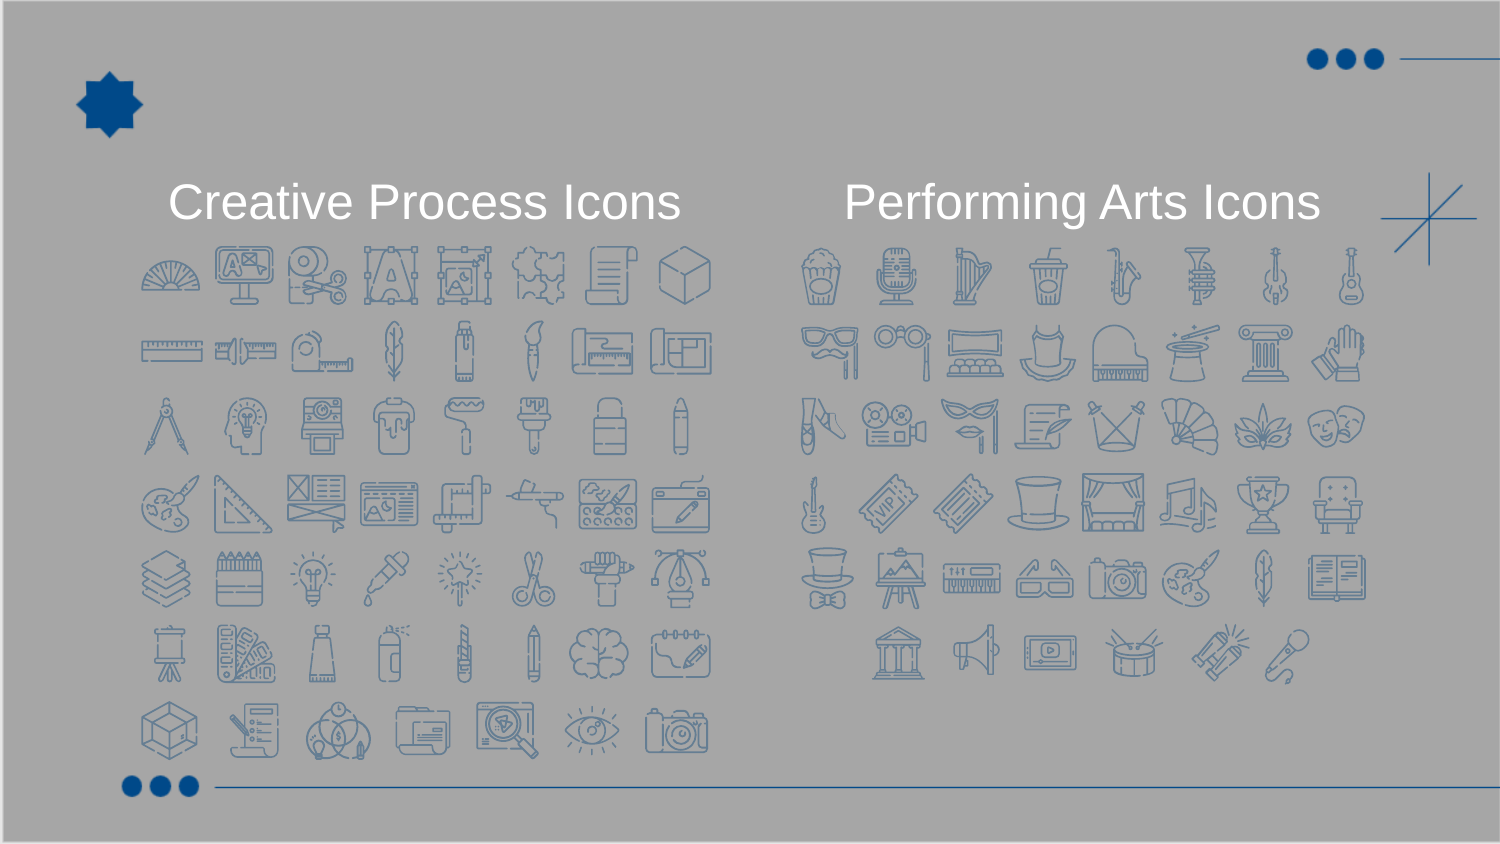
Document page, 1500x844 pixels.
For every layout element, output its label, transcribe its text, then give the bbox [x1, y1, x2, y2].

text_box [873, 324, 932, 382]
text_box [454, 320, 475, 383]
picture [0, 0, 1500, 844]
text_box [1234, 402, 1292, 451]
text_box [378, 624, 411, 683]
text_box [1158, 477, 1218, 533]
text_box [1165, 324, 1221, 383]
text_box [143, 397, 189, 456]
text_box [437, 245, 492, 306]
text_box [139, 474, 200, 534]
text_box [305, 701, 372, 761]
text_box [141, 340, 203, 362]
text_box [1262, 247, 1289, 306]
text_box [649, 327, 712, 375]
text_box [444, 396, 485, 456]
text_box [384, 320, 404, 383]
text_box [457, 624, 472, 684]
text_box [579, 551, 636, 607]
title Creative Process Icons [139, 154, 711, 234]
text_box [153, 624, 186, 683]
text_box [800, 247, 842, 306]
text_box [516, 397, 552, 456]
text_box [1007, 476, 1070, 531]
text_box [1015, 558, 1075, 599]
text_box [658, 245, 711, 306]
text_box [214, 245, 274, 305]
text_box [1019, 324, 1077, 383]
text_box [363, 245, 419, 306]
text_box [286, 474, 346, 534]
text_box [651, 474, 711, 534]
text_box [673, 397, 689, 456]
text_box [800, 326, 859, 381]
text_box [946, 329, 1005, 378]
text_box [871, 626, 925, 680]
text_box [800, 547, 855, 610]
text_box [141, 700, 198, 761]
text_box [228, 703, 279, 759]
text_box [1088, 557, 1147, 600]
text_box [875, 547, 927, 610]
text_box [300, 397, 344, 456]
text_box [287, 245, 350, 306]
text_box [527, 624, 541, 683]
title Performing Arts Icons [797, 154, 1369, 234]
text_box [1307, 554, 1367, 603]
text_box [1023, 635, 1077, 671]
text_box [1014, 403, 1073, 450]
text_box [291, 330, 354, 373]
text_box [1306, 405, 1367, 448]
text_box [1161, 397, 1219, 456]
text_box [564, 705, 620, 756]
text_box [508, 551, 559, 607]
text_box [213, 474, 273, 534]
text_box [359, 481, 419, 527]
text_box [584, 245, 638, 306]
text_box [1092, 324, 1149, 382]
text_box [437, 551, 483, 607]
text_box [140, 549, 192, 608]
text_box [372, 397, 416, 456]
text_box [1086, 400, 1146, 453]
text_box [216, 624, 276, 684]
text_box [395, 705, 451, 756]
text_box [505, 478, 565, 529]
text_box [651, 549, 710, 609]
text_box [876, 247, 917, 306]
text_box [476, 701, 540, 760]
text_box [509, 245, 565, 305]
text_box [1191, 623, 1251, 682]
text_box [141, 260, 200, 291]
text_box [1263, 628, 1311, 685]
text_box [1028, 247, 1069, 306]
text_box [952, 247, 992, 306]
text_box [569, 627, 629, 680]
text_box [1238, 324, 1294, 383]
text_box [1081, 473, 1146, 532]
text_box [1236, 476, 1290, 535]
text_box [215, 551, 264, 607]
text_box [800, 397, 847, 456]
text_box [308, 624, 336, 683]
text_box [1312, 476, 1364, 535]
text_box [1338, 247, 1365, 306]
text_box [1104, 628, 1164, 678]
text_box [1160, 549, 1221, 608]
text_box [1183, 247, 1216, 306]
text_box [432, 474, 492, 534]
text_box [1106, 247, 1142, 306]
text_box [932, 473, 994, 535]
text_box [942, 563, 1002, 594]
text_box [650, 629, 711, 679]
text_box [223, 396, 269, 456]
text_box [593, 397, 627, 456]
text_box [1254, 549, 1274, 608]
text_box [800, 476, 827, 535]
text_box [940, 398, 1000, 455]
text_box [524, 320, 544, 382]
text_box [214, 337, 277, 366]
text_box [857, 473, 920, 535]
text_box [953, 624, 1001, 676]
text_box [859, 401, 927, 447]
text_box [362, 550, 410, 607]
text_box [644, 707, 709, 754]
text_box [1311, 324, 1365, 382]
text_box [578, 478, 638, 530]
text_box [571, 327, 634, 375]
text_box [289, 551, 336, 608]
